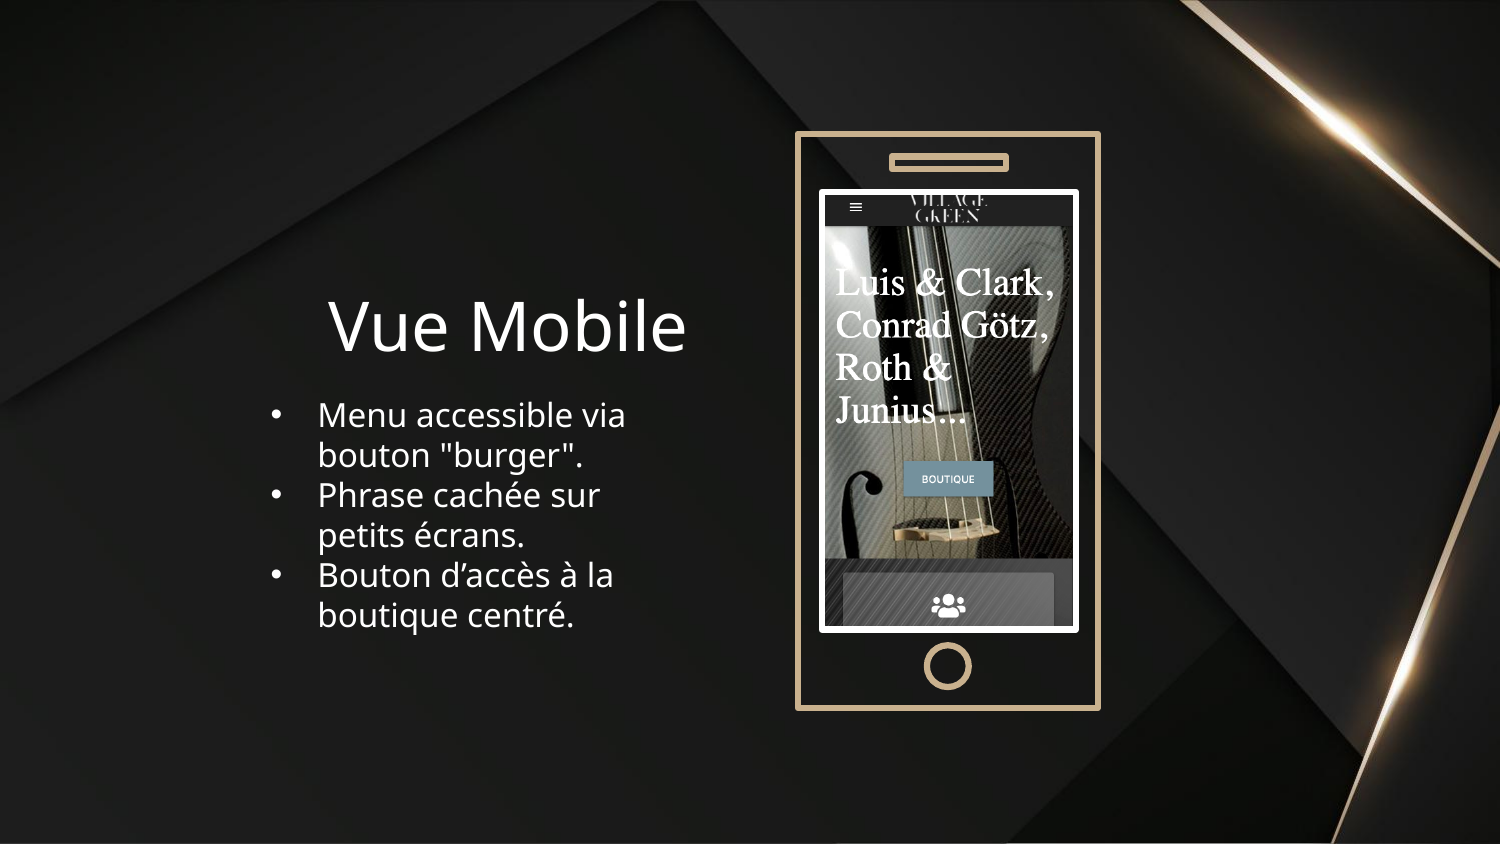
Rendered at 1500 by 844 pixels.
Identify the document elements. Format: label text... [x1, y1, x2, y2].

subtitle Menu accessible via bouton "burger". Phrase cachée sur petits écrans. Bouton d’accès à la boutique centré. [255, 379, 704, 646]
title Vue Mobile [114, 271, 704, 381]
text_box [797, 133, 1099, 709]
picture [0, 0, 1500, 844]
